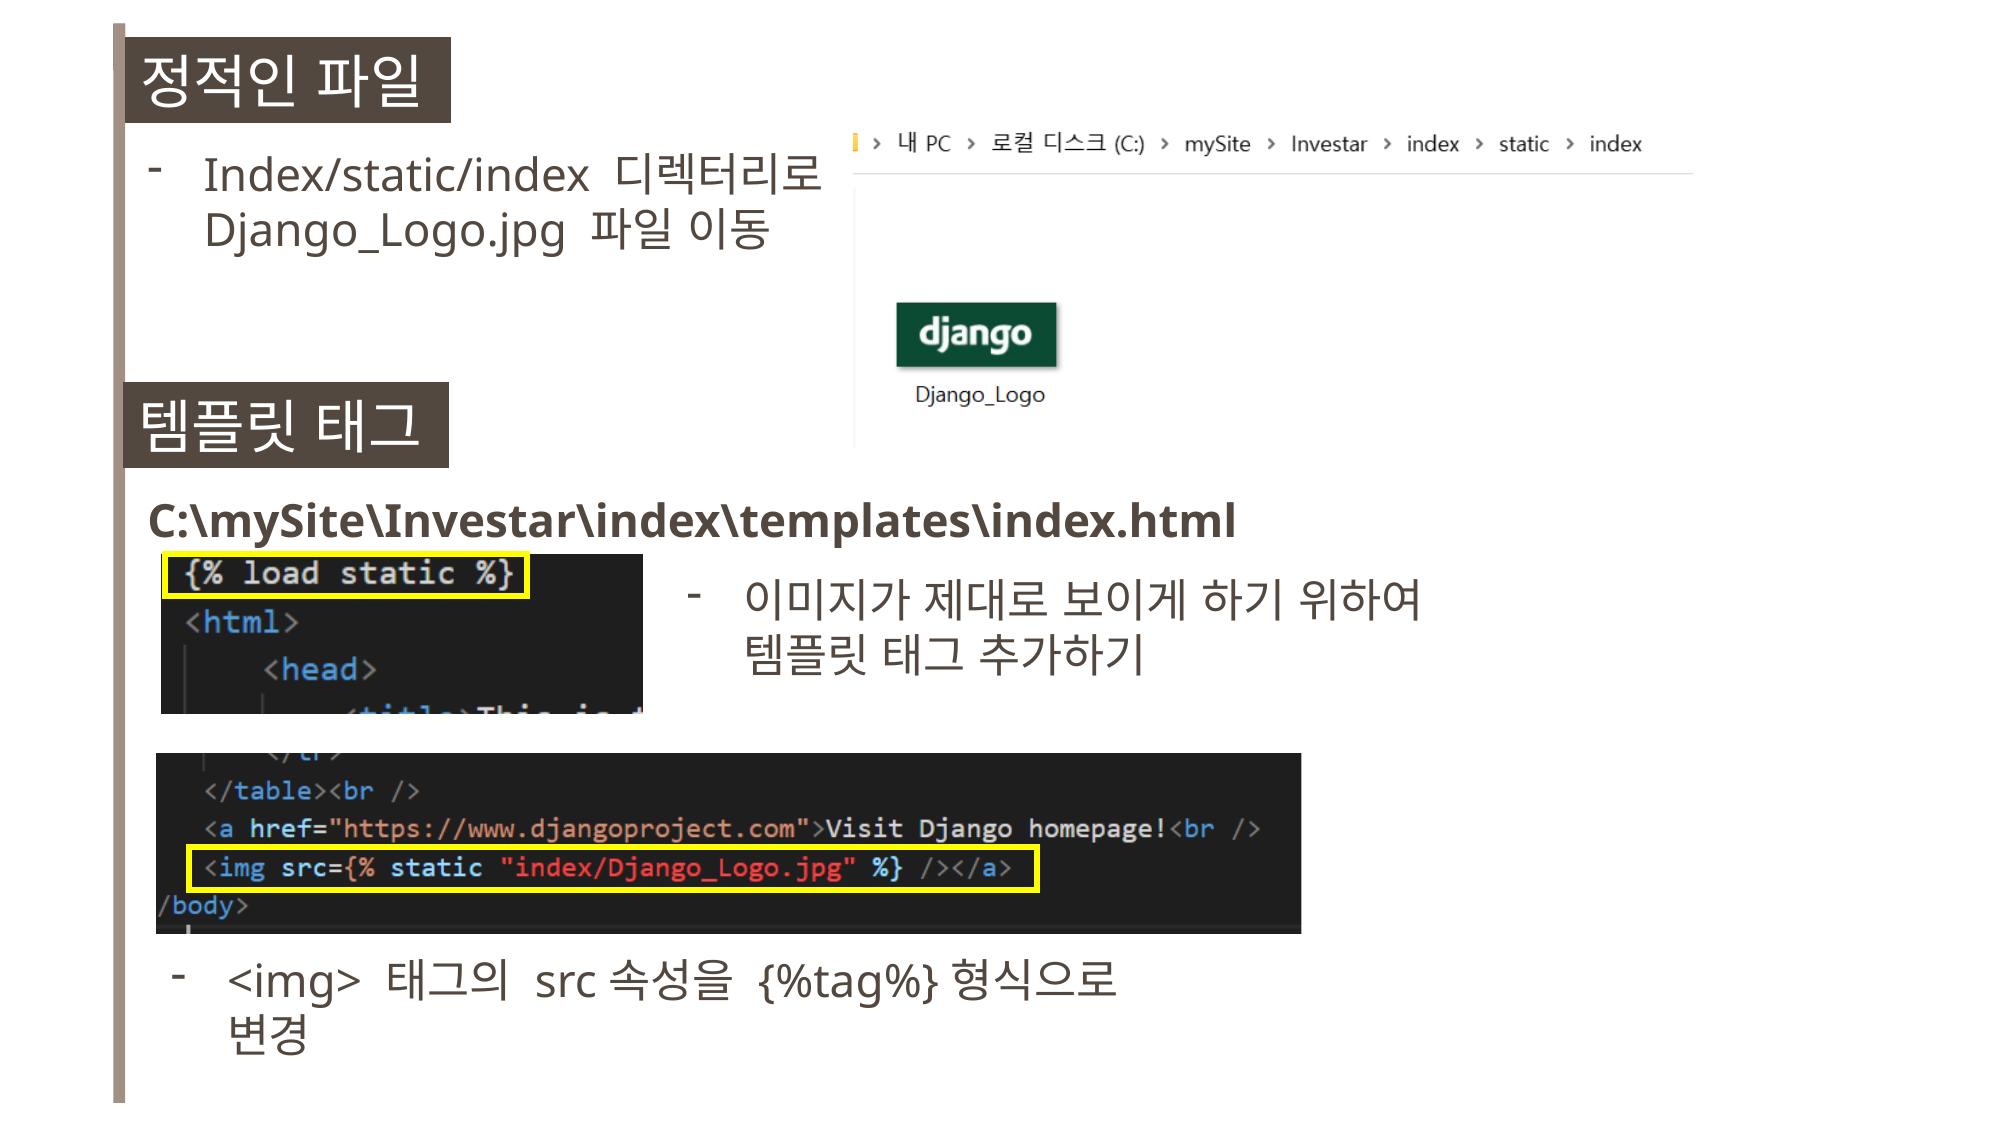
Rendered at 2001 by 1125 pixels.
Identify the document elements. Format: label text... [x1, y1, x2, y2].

text_box 템플릿 태그 [123, 382, 449, 468]
picture [161, 554, 643, 714]
text_box <img> 태그의 src속성을 {%tag%}형식으로 변경 [156, 944, 1193, 1070]
text_box C:\mySite\Investar\index\templates\index.html [132, 483, 1311, 554]
text_box Index/static/index 디렉터리로 Django_Logo.jpg 파일 이동 [132, 137, 852, 263]
text_box [112, 23, 126, 1104]
picture [852, 116, 1693, 449]
text_box 이미지가 제대로 보이게 하기 위하여 템플릿 태그 추가하기 [671, 564, 1473, 689]
text_box 정적인 파일 [125, 37, 451, 123]
picture [156, 753, 1302, 934]
